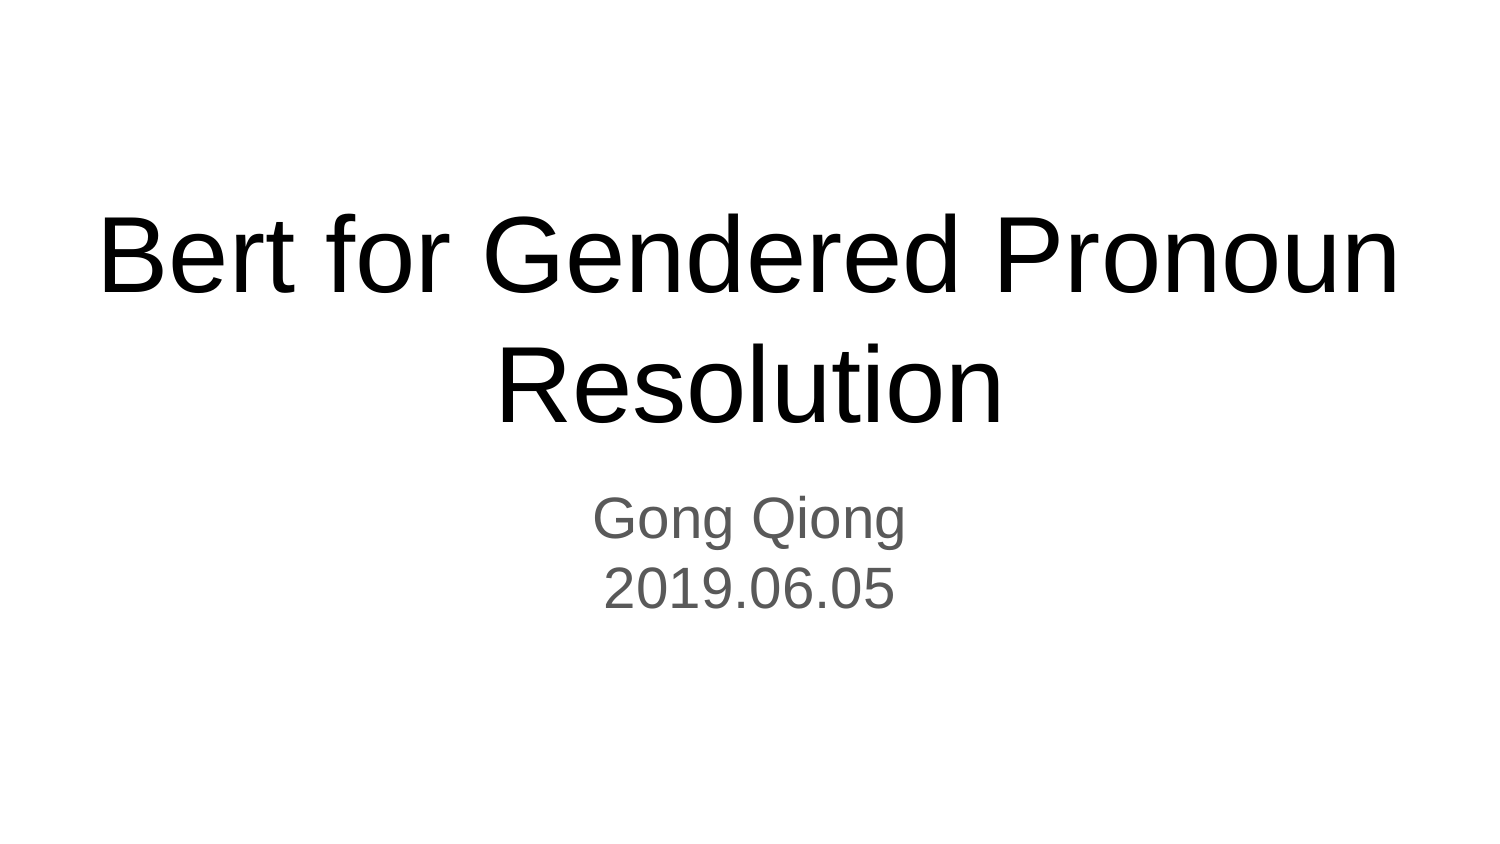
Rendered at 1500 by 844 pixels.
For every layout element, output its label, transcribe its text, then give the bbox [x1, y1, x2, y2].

subtitle Gong Qiong 2019.06.05 [51, 464, 1449, 595]
title Bert for Gendered Pronoun Resolution [51, 122, 1449, 459]
